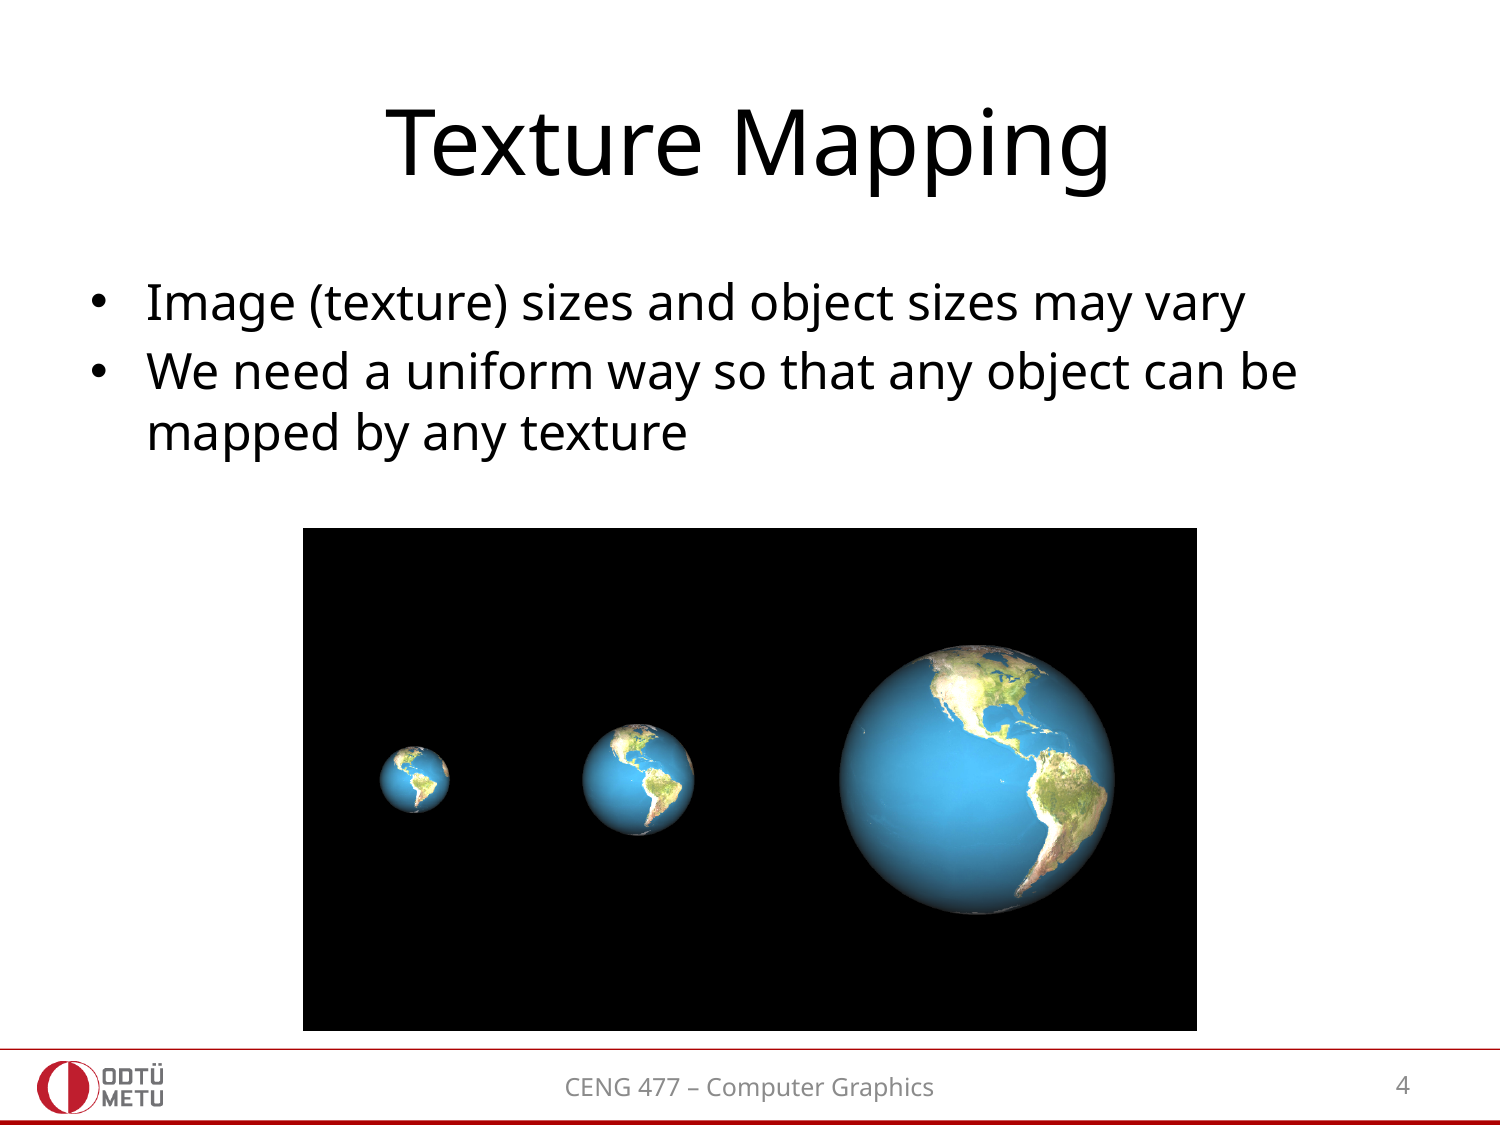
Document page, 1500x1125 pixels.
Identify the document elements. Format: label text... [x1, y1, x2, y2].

picture [37, 1061, 163, 1114]
title Texture Mapping [75, 45, 1425, 233]
slide_number 4 [1074, 1056, 1425, 1117]
footer CENG 477 – Computer Graphics [512, 1056, 988, 1117]
picture [302, 527, 1198, 1032]
list Image (texture) sizes and object sizes may vary We need a uniform way so that any object can be mapped by any texture [75, 262, 1425, 1005]
